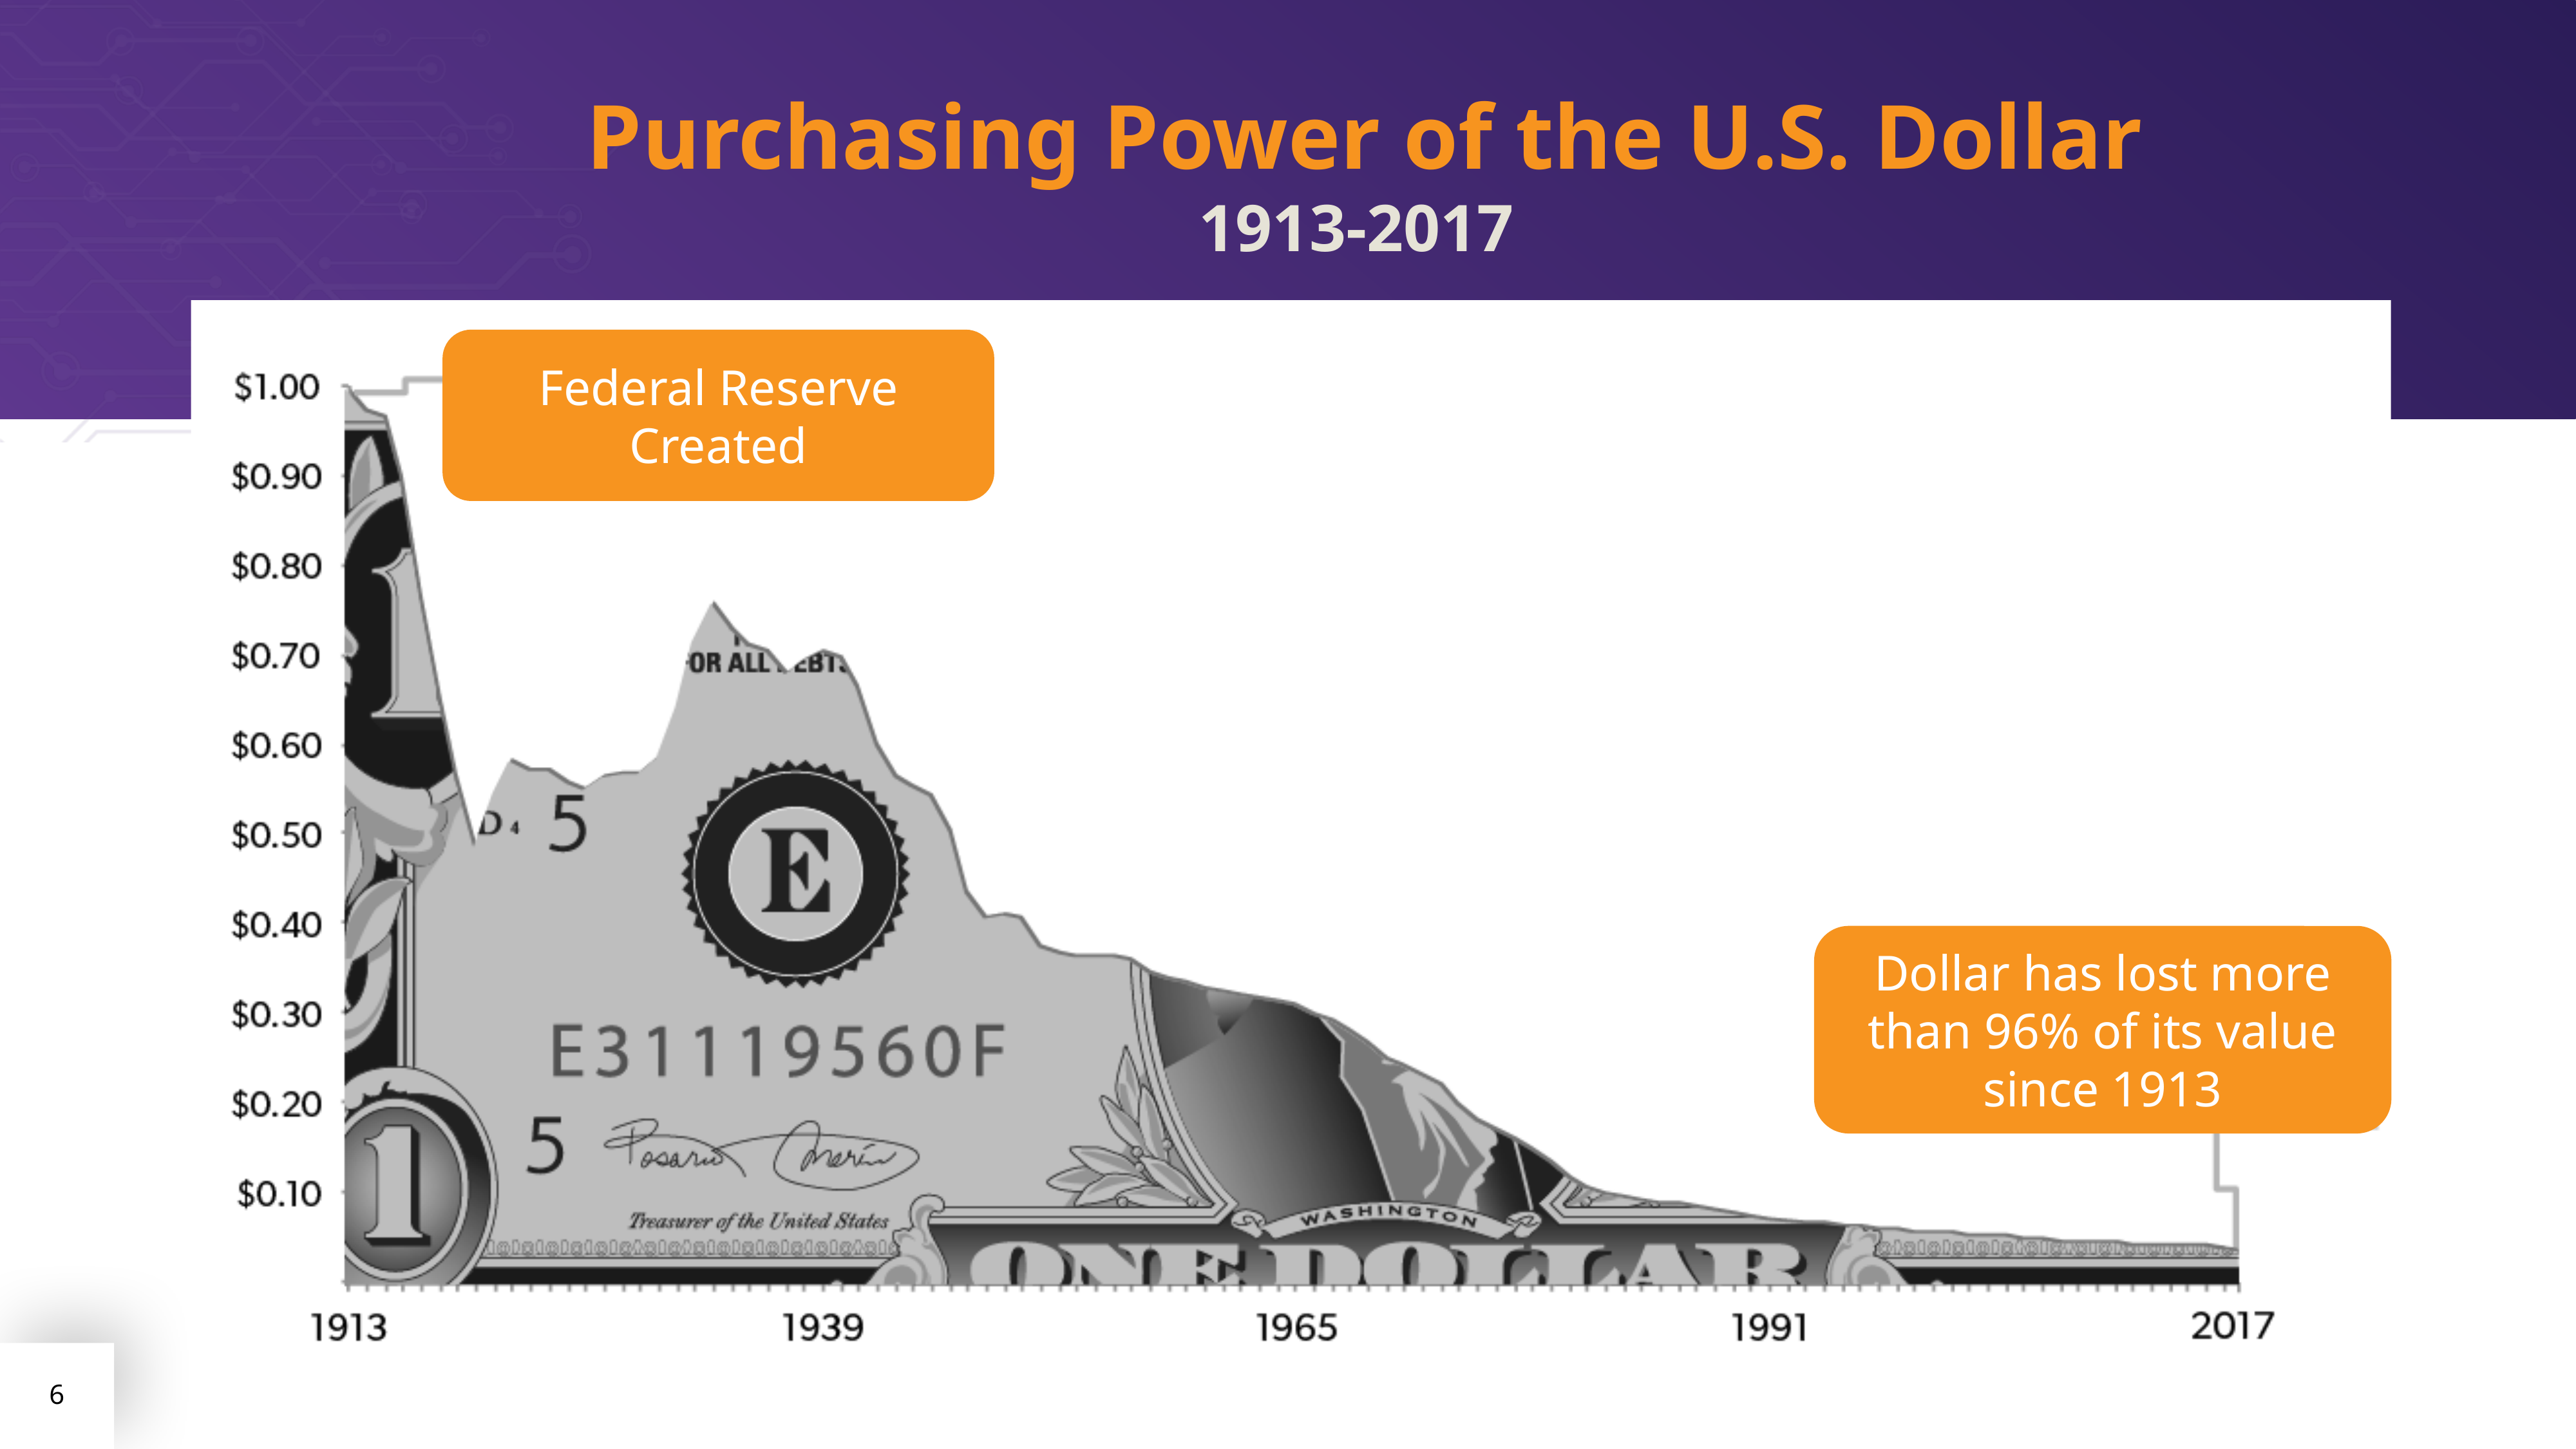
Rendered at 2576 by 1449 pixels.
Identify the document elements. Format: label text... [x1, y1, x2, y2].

text_box [704, 0, 2576, 419]
text_box Purchasing Power of the U.S. Dollar 1913-2017 [704, 75, 2157, 269]
picture [0, 0, 2391, 1372]
slide_number ‹#› [0, 1343, 115, 1449]
